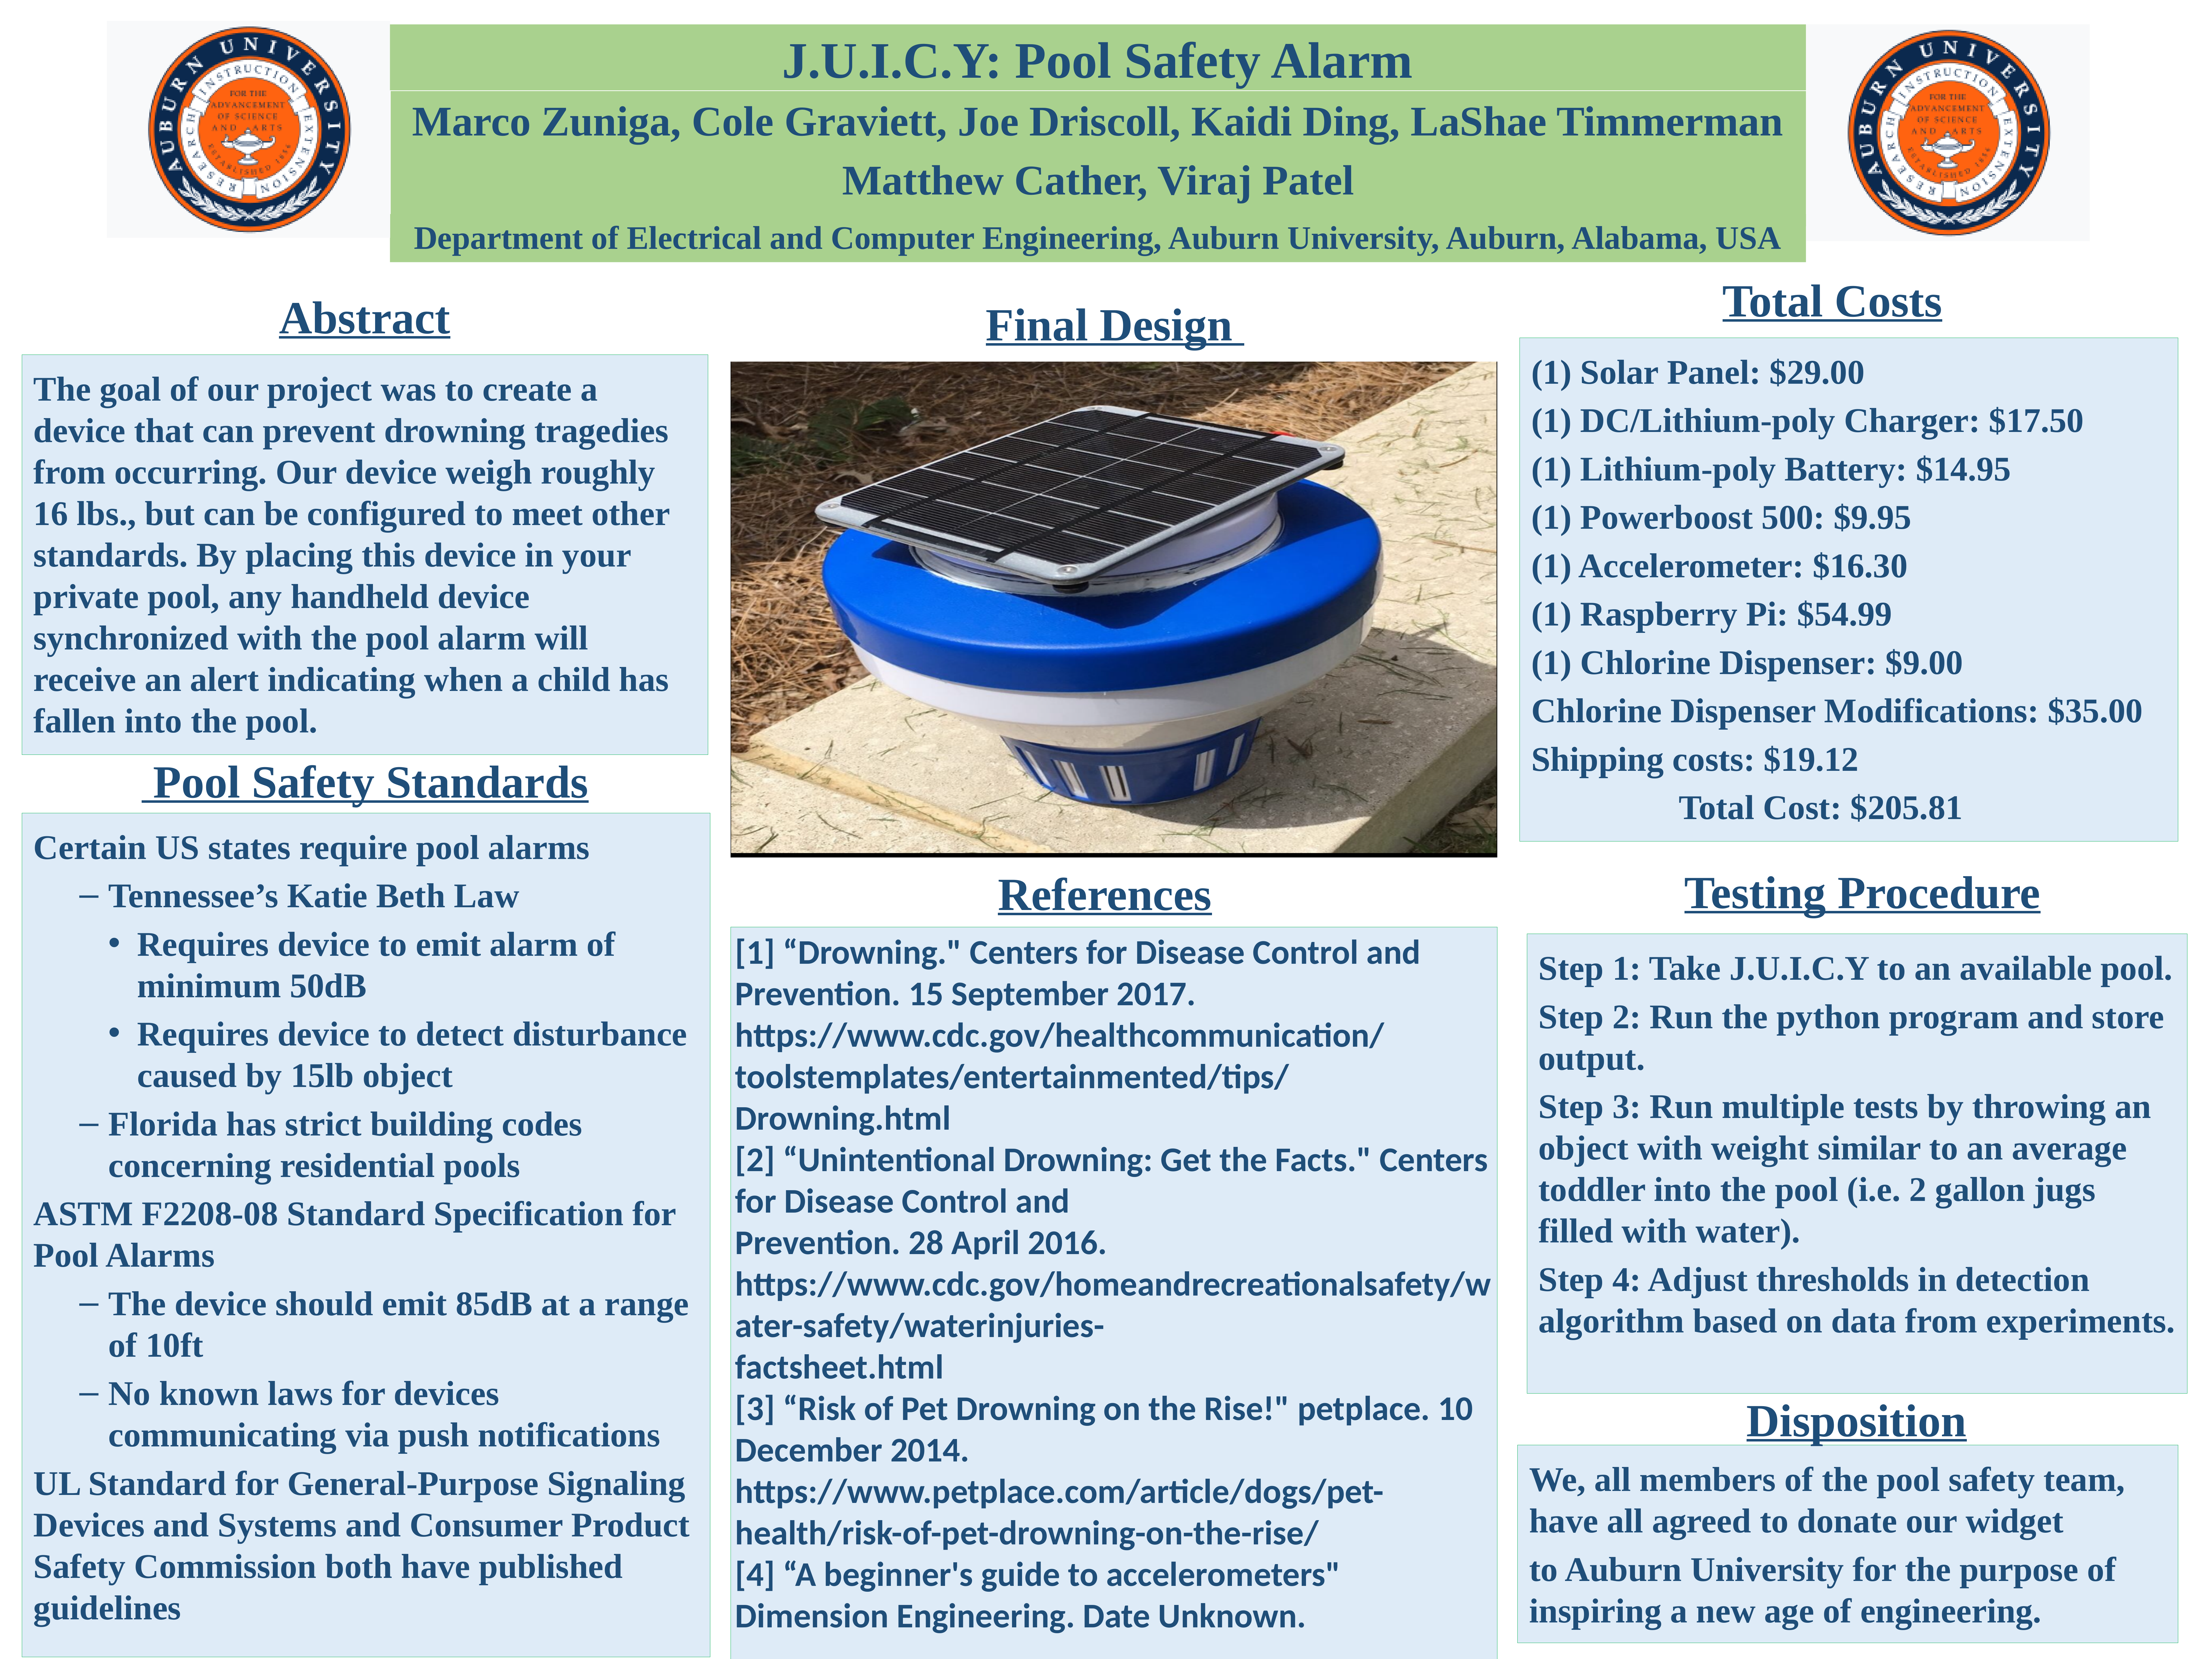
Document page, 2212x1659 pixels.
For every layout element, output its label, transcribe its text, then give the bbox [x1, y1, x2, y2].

list Marco Zuniga, Cole Graviett, Joe Driscoll, Kaidi Ding, LaShae Timmerman Matthew Cather, Viraj Patel [392, 91, 1805, 214]
list We, all members of the pool safety team, have all agreed to donate our widget to Auburn University for the purpose of inspiring a new age of engineering. [1517, 1445, 2178, 1643]
list (1) Solar Panel: $29.00 (1) DC/Lithium-poly Charger: $17.50 (1) Lithium-poly Battery: $14.95 (1) Powerboost 500: $9.95 (1) Accelerometer: $16.30 (1) Raspberry Pi: $54.99 (1) Chlorine Dispenser: $9.00 Chlorine Dispenser Modifications: $35.00 Shipping costs: $19.12 Total Cost: $205.81 [1520, 338, 2178, 841]
list Total Costs [1575, 265, 2090, 331]
list Step 1: Take J.U.I.C.Y to an available pool. Step 2: Run the python program and store output. Step 3: Run multiple tests by throwing an object with weight similar to an average toddler into the pool (i.e. 2 gallon jugs filled with water). Step 4: Adjust thresholds in detection algorithm based on data from experiments. [1527, 934, 2187, 1394]
picture [730, 362, 1497, 857]
list Abstract [108, 282, 622, 348]
picture [1806, 24, 2090, 241]
list Department of Electrical and Computer Engineering, Auburn University, Auburn, Alabama, USA [390, 214, 1806, 262]
text_box References [993, 862, 1237, 922]
list Certain US states require pool alarms Tennessee’s Katie Beth Law Requires device to emit alarm of minimum 50dB Requires device to detect disturbance caused by 15lb object Florida has strict building codes concerning residential pools ASTM F2208-08 Standard Specification for Pool Alarms The device should emit 85dB at a range of 10ft No known laws for devices communicating via push notifications UL Standard for General-Purpose Signaling Devices and Systems and Consumer Product Safety Commission both have published guidelines [22, 813, 710, 1657]
text_box [1] “Drowning." Centers for Disease Control and Prevention. 15 September 2017. https://www.cdc.gov/healthcommunication/toolstemplates/entertainmented/tips/Drowning.html [2] “Unintentional Drowning: Get the Facts." Centers for Disease Control and Prevention. 28 April 2016. https://www.cdc.gov/homeandrecreationalsafety/water-safety/waterinjuries- factsheet.html [3] “Risk of Pet Drowning on the Rise!" petplace. 10 December 2014. https://www.petplace.com/article/dogs/pet-health/risk-of-pet-drowning-on-the-rise/ [4] “A beginner's guide to accelerometers" Dimension Engineering. Date Unknown. [731, 927, 1497, 1659]
list Disposition [1526, 1396, 2187, 1440]
list The goal of our project was to create a device that can prevent drowning tragedies from occurring. Our device weigh roughly 16 lbs., but can be configured to meet other standards. By placing this device in your private pool, any handheld device synchronized with the pool alarm will receive an alert indicating when a child has fallen into the pool. [22, 355, 708, 755]
text_box J.U.I.C.Y: Pool Safety Alarm [392, 24, 1806, 90]
list Final Design [575, 289, 1655, 355]
list Testing Procedure [1605, 857, 2120, 923]
picture [107, 21, 390, 238]
list Pool Safety Standards [108, 746, 623, 812]
